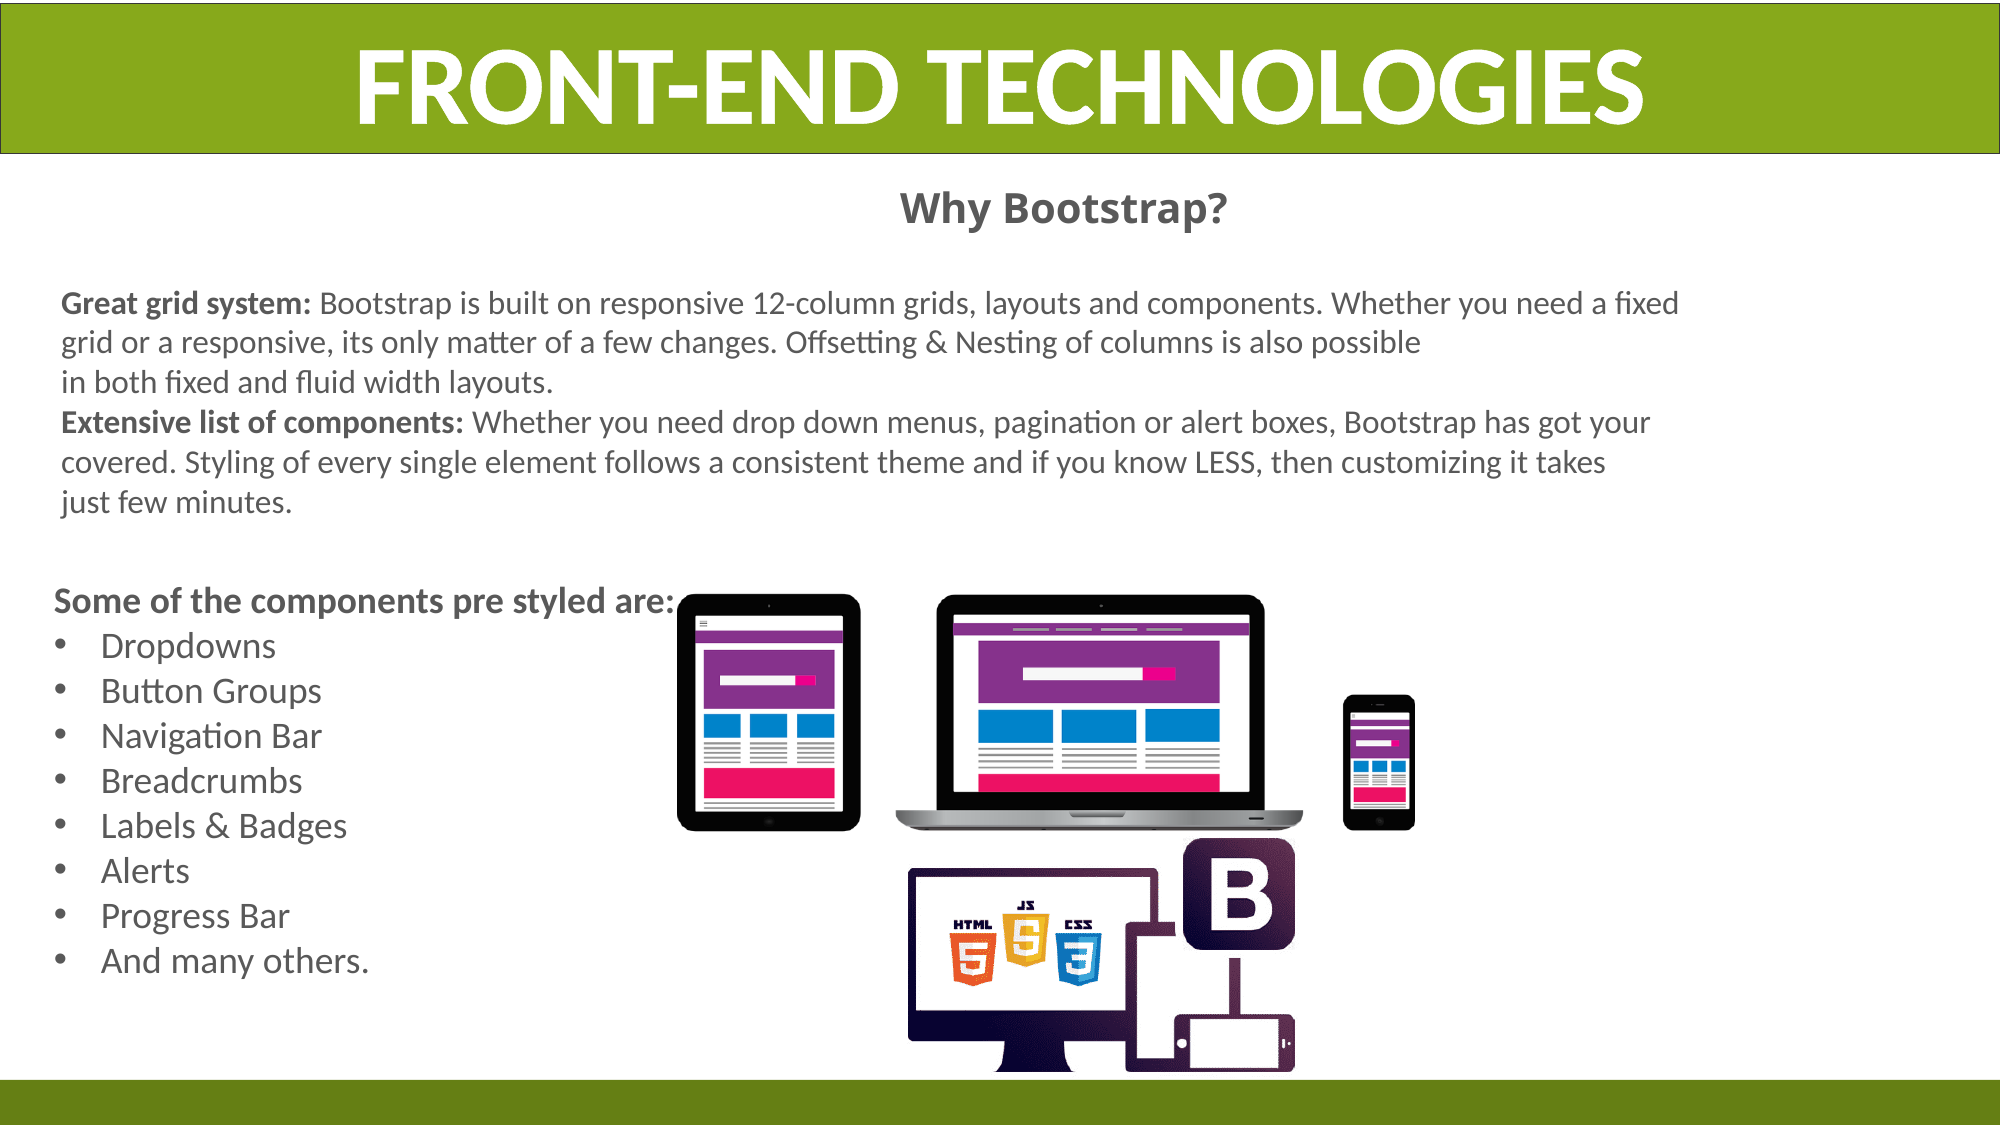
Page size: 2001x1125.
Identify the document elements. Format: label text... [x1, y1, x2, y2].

text_box FRONT-END TECHNOLOGIES [0, 3, 2000, 154]
text_box Why Bootstrap? [885, 174, 1678, 240]
text_box Some of the components pre styled are: Dropdowns Button Groups Navigation Bar Breadcrumbs Labels & Badges Alerts Progress Bar And many others. [39, 568, 691, 988]
picture [677, 581, 1415, 1078]
text_box Great grid system: Bootstrap is built on responsive 12-column grids, layouts and components. Whether you need a fixed grid or a responsive, its only matter of a few changes. Offsetting & Nesting of columns is also possible in both fixed and fluid width layouts. Extensive list of components: Whether you need drop down menus, pagination or alert boxes, Bootstrap has got your covered. Styling of every single element follows a consistent theme and if you know LESS, then customizing it takes just few minutes. [46, 273, 1704, 573]
